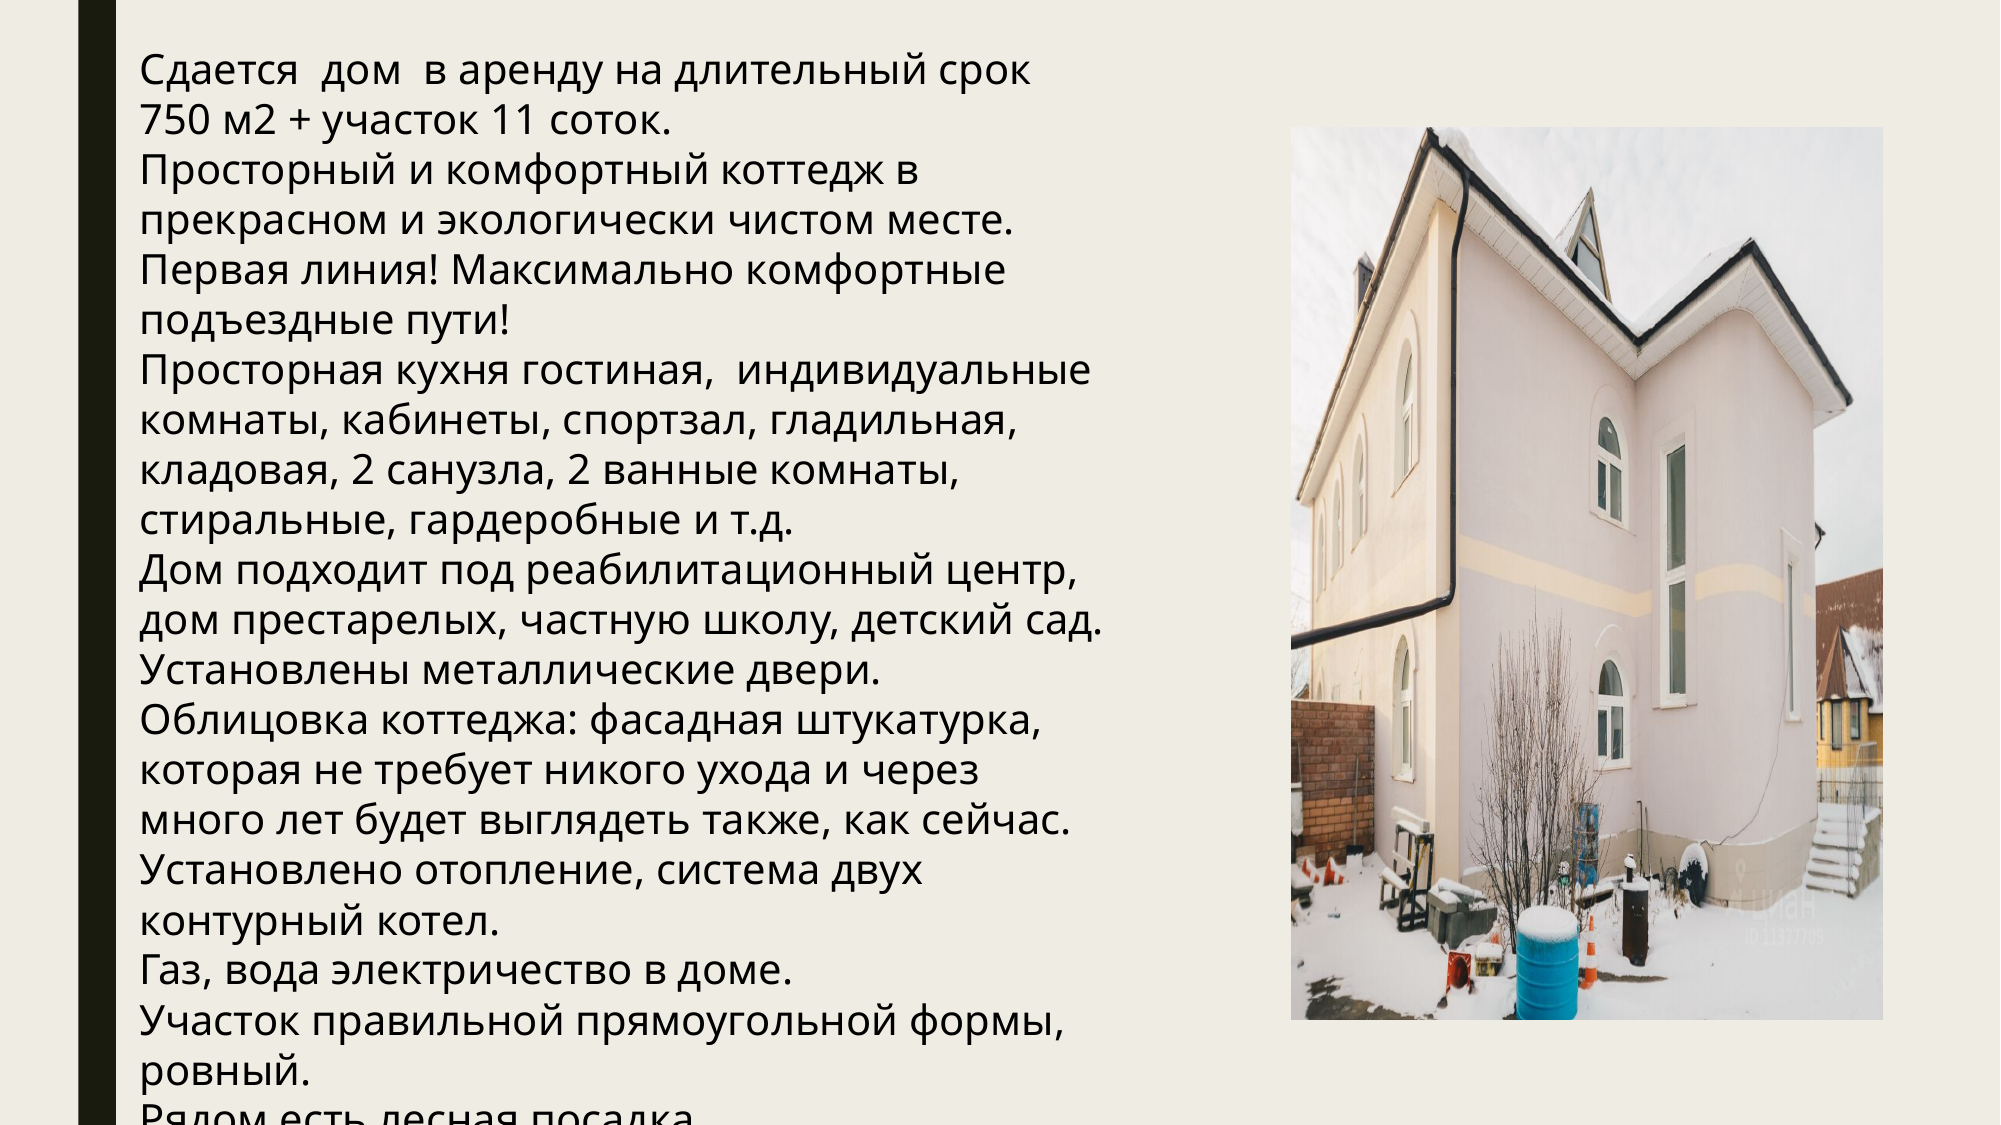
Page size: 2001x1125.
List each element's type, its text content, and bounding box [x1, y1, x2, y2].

picture [1290, 127, 1883, 1020]
text_box Сдается дом в аренду на длительный срок 750 м2 + участок 11 соток. Просторный и комфортный коттедж в прекрасном и экологически чистом месте. Первая линия! Максимально комфортные подъездные пути! Просторная кухня гостиная, индивидуальные комнаты, кабинеты, спортзал, гладильная, кладовая, 2 санузла, 2 ванные комнаты, стиральные, гардеробные и т.д. Дом подходит под реабилитационный центр, дом престарелых, частную школу, детский сад. Установлены металлические двери. Облицовка коттеджа: фасадная штукатурка, которая не требует никого ухода и через много лет будет выглядеть также, как сейчас. Установлено отопление, система двух контурный котел. Газ, вода электричество в доме. Участок правильной прямоугольной формы, ровный. Рядом есть лесная посадка. [125, 35, 1125, 1125]
